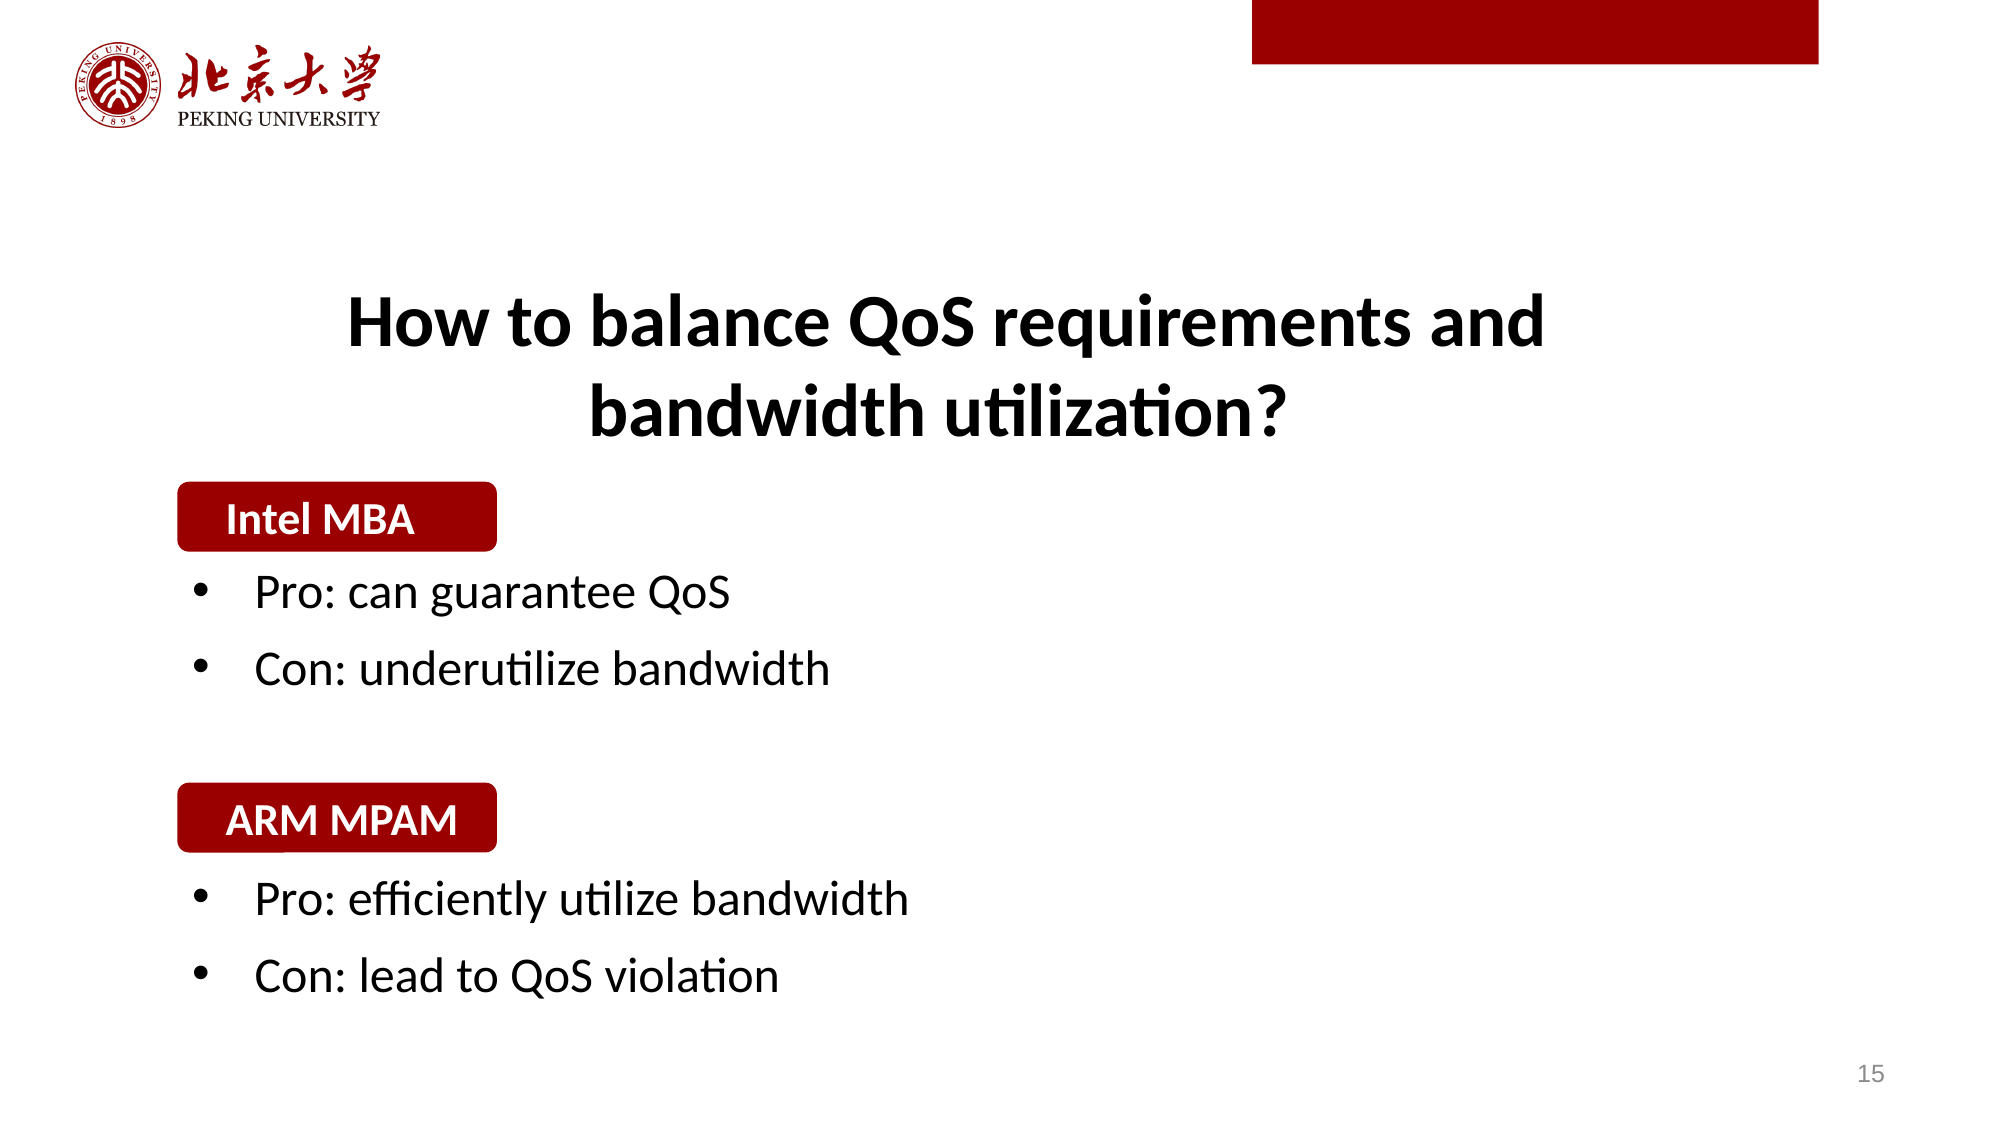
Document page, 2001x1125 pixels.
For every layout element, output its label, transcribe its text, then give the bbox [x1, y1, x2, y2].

text_box How to balance QoS requirements and bandwidth utilization? [177, 264, 1701, 459]
slide_number 15 [1433, 1042, 1900, 1103]
text_box [1252, 0, 1819, 65]
text_box Pro: can guarantee QoS Con: underutilize bandwidth Pro: efficiently utilize bandwidth Con: lead to QoS violation [177, 551, 1743, 1010]
picture [75, 42, 380, 128]
text_box 15 [37, 54, 132, 138]
text_box ARM MPAM [177, 782, 497, 853]
text_box Intel MBA [177, 481, 497, 552]
